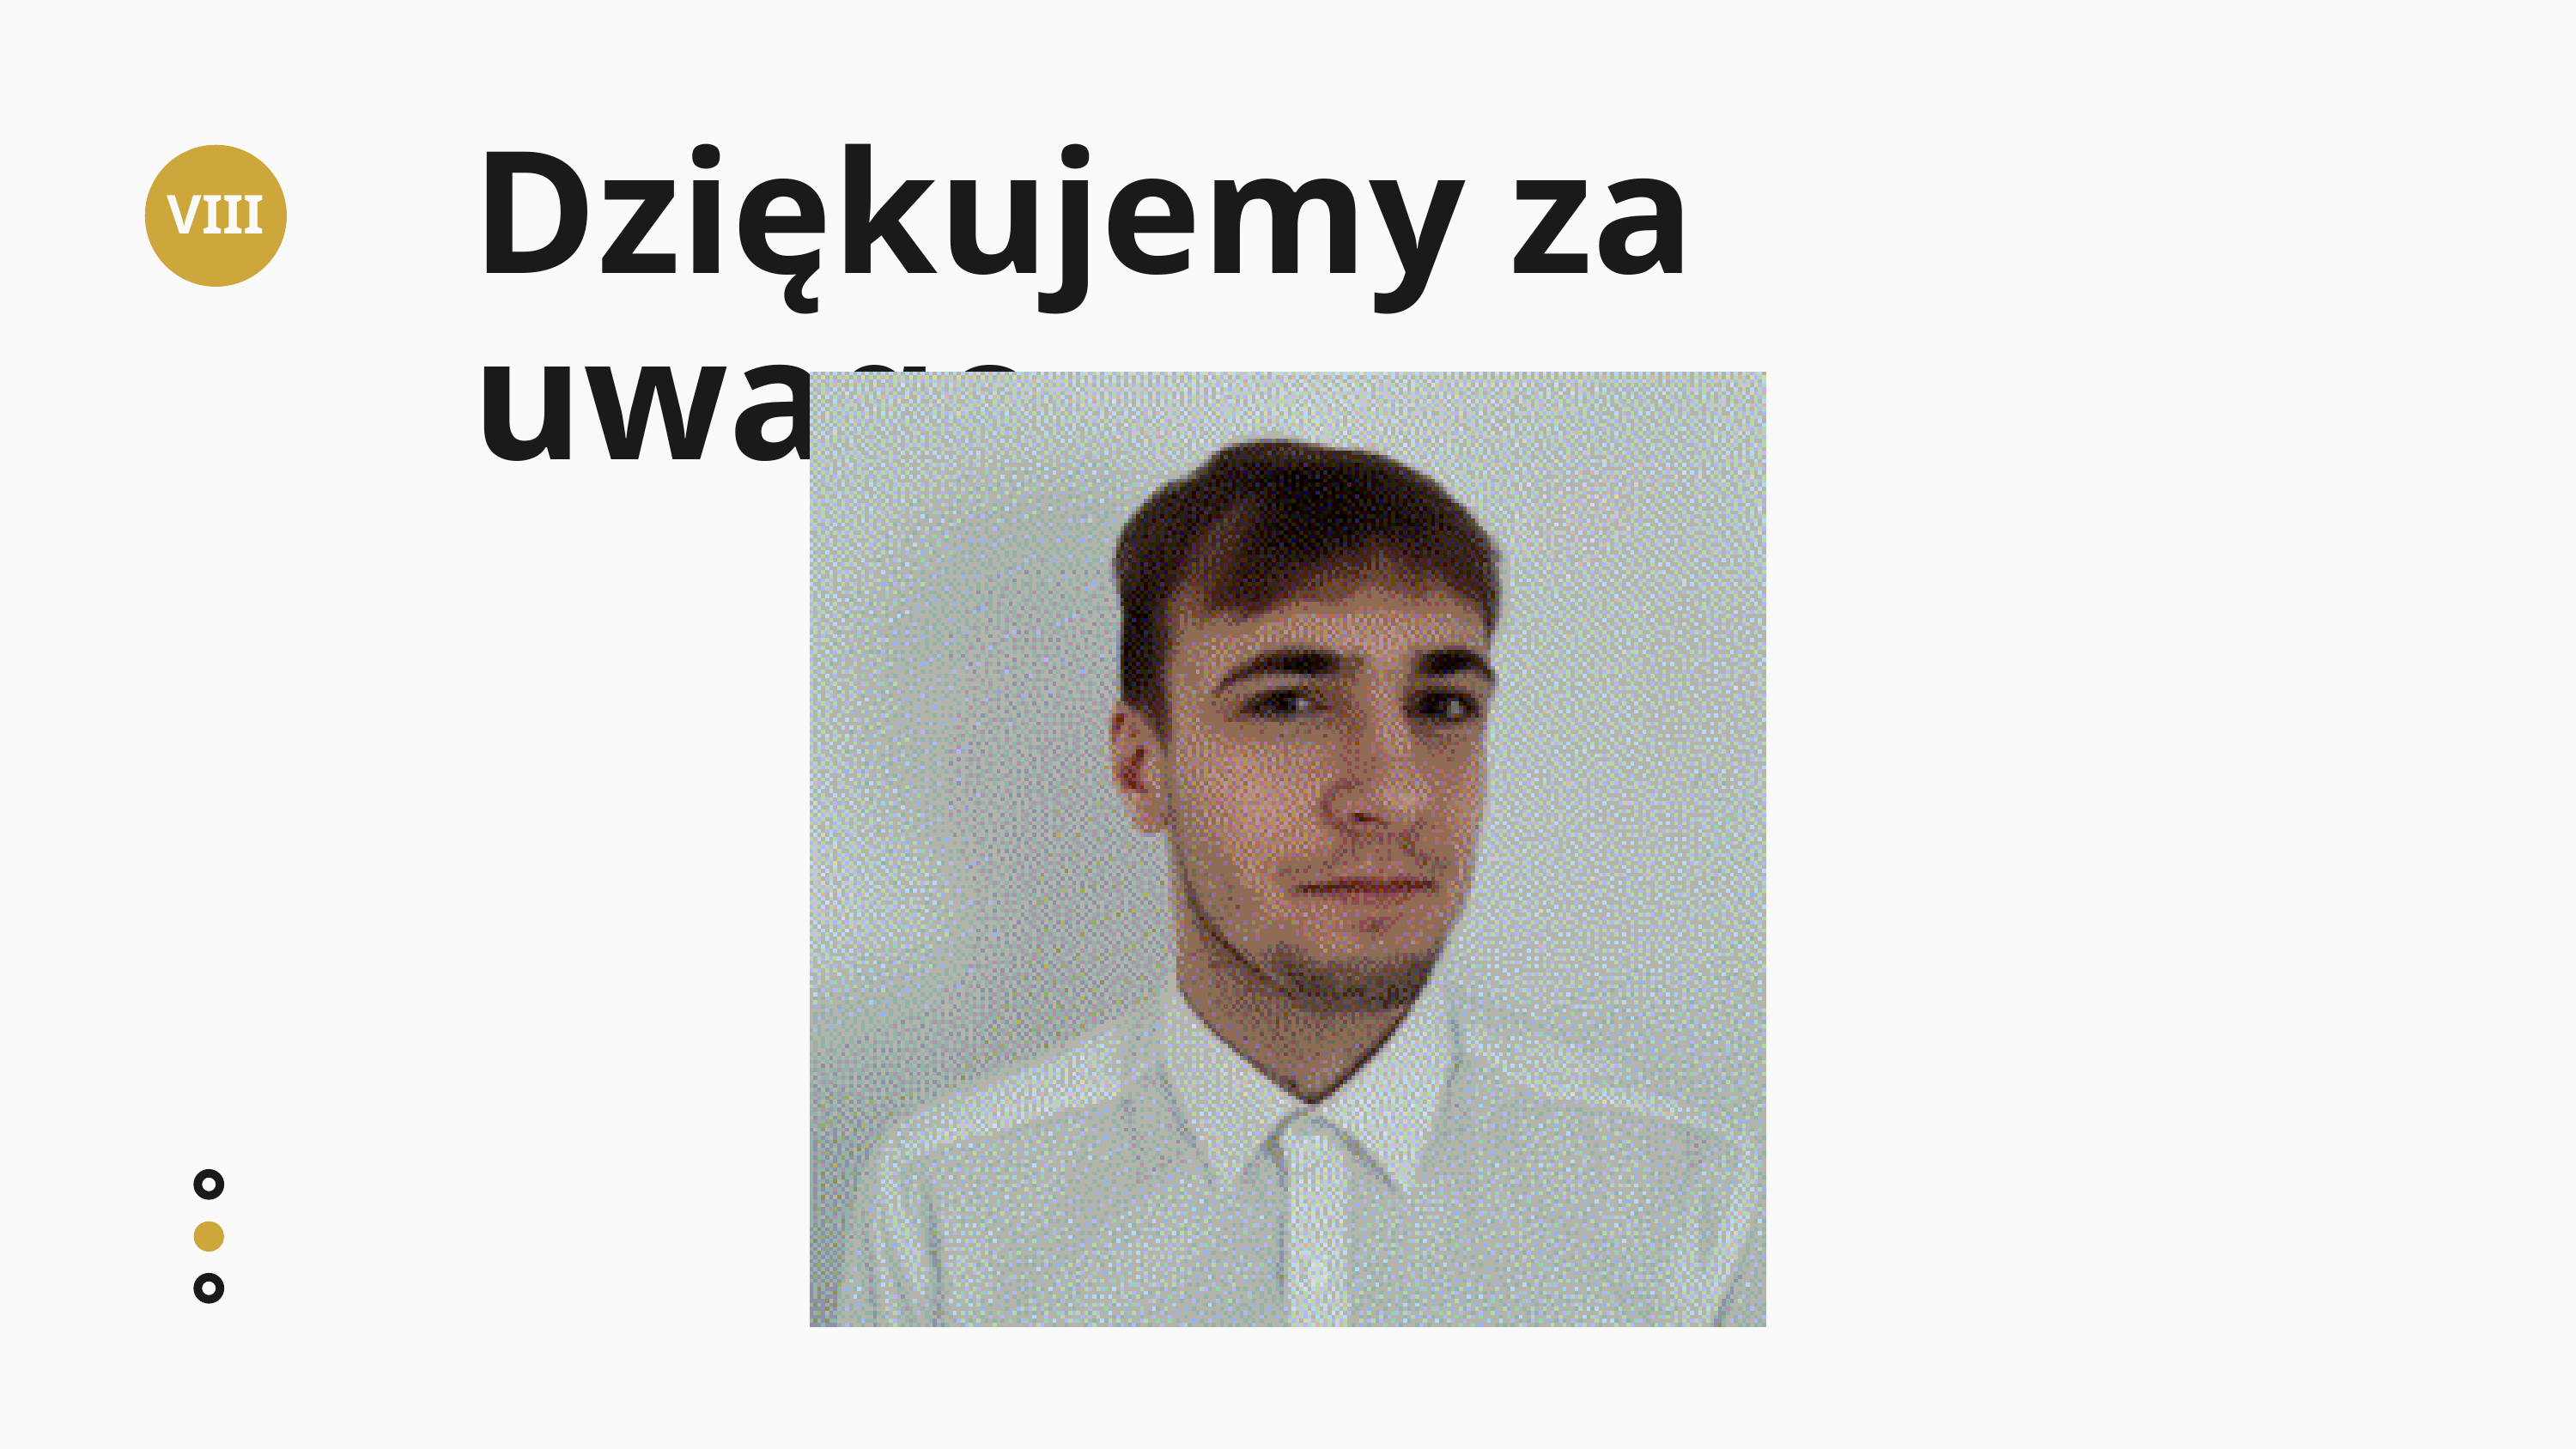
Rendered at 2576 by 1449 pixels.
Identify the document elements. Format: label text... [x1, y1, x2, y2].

text_box Dziękujemy za uwagę [471, 119, 2105, 494]
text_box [144, 144, 288, 288]
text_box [141, 1221, 276, 1252]
picture [810, 372, 1766, 1328]
